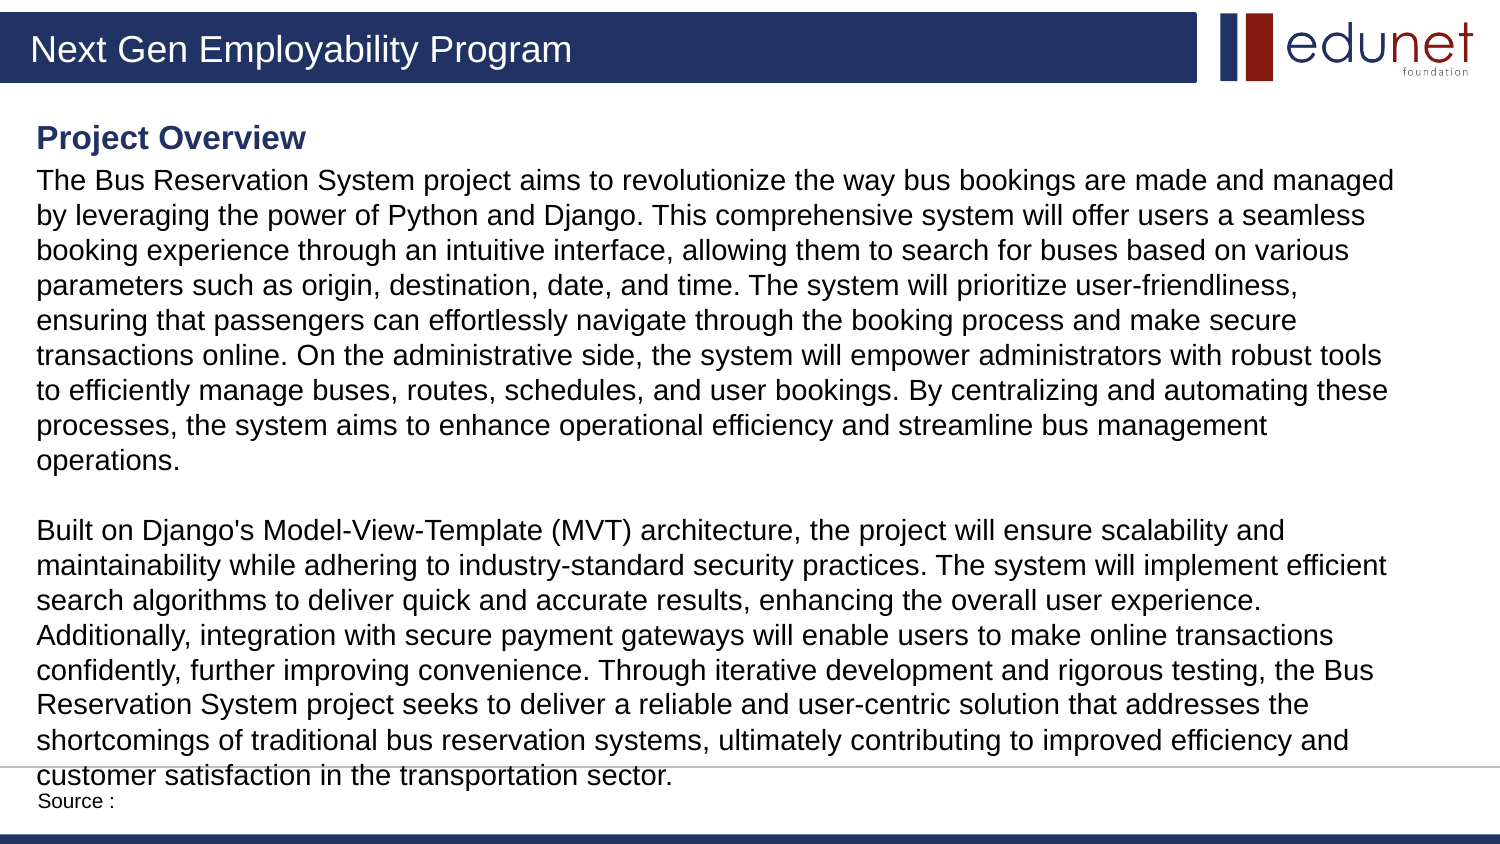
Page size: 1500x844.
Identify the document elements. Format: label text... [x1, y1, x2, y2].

text_box The Bus Reservation System project aims to revolutionize the way bus bookings are made and managed by leveraging the power of Python and Django. This comprehensive system will offer users a seamless booking experience through an intuitive interface, allowing them to search for buses based on various parameters such as origin, destination, date, and time. The system will prioritize user-friendliness, ensuring that passengers can effortlessly navigate through the booking process and make secure transactions online. On the administrative side, the system will empower administrators with robust tools to efficiently manage buses, routes, schedules, and user bookings. By centralizing and automating these processes, the system aims to enhance operational efficiency and streamline bus management operations. Built on Django's Model-View-Template (MVT) architecture, the project will ensure scalability and maintainability while adhering to industry-standard security practices. The system will implement efficient search algorithms to deliver quick and accurate results, enhancing the overall user experience. Additionally, integration with secure payment gateways will enable users to make online transactions confidently, further improving convenience. Through iterative development and rigorous testing, the Bus Reservation System project seeks to deliver a reliable and user-centric solution that addresses the shortcomings of traditional bus reservation systems, ultimately contributing to improved efficiency and customer satisfaction in the transportation sector. [21, 776, 1431, 799]
title Project Overview [21, 101, 504, 154]
picture [1279, 14, 1482, 83]
text_box Source : [22, 799, 1041, 826]
text_box The Bus Reservation System project aims to revolutionize the way bus bookings are made and managed by leveraging the power of Python and Django. This comprehensive system will offer users a seamless booking experience through an intuitive interface, allowing them to search for buses based on various parameters such as origin, destination, date, and time. The system will prioritize user-friendliness, ensuring that passengers can effortlessly navigate through the booking process and make secure transactions online. On the administrative side, the system will empower administrators with robust tools to efficiently manage buses, routes, schedules, and user bookings. By centralizing and automating these processes, the system aims to enhance operational efficiency and streamline bus management operations. Built on Django's Model-View-Template (MVT) architecture, the project will ensure scalability and maintainability while adhering to industry-standard security practices. The system will implement efficient search algorithms to deliver quick and accurate results, enhancing the overall user experience. Additionally, integration with secure payment gateways will enable users to make online transactions confidently, further improving convenience. Through iterative development and rigorous testing, the Bus Reservation System project seeks to deliver a reliable and user-centric solution that addresses the shortcomings of traditional bus reservation systems, ultimately contributing to improved efficiency and customer satisfaction in the transportation sector. [21, 154, 1431, 766]
